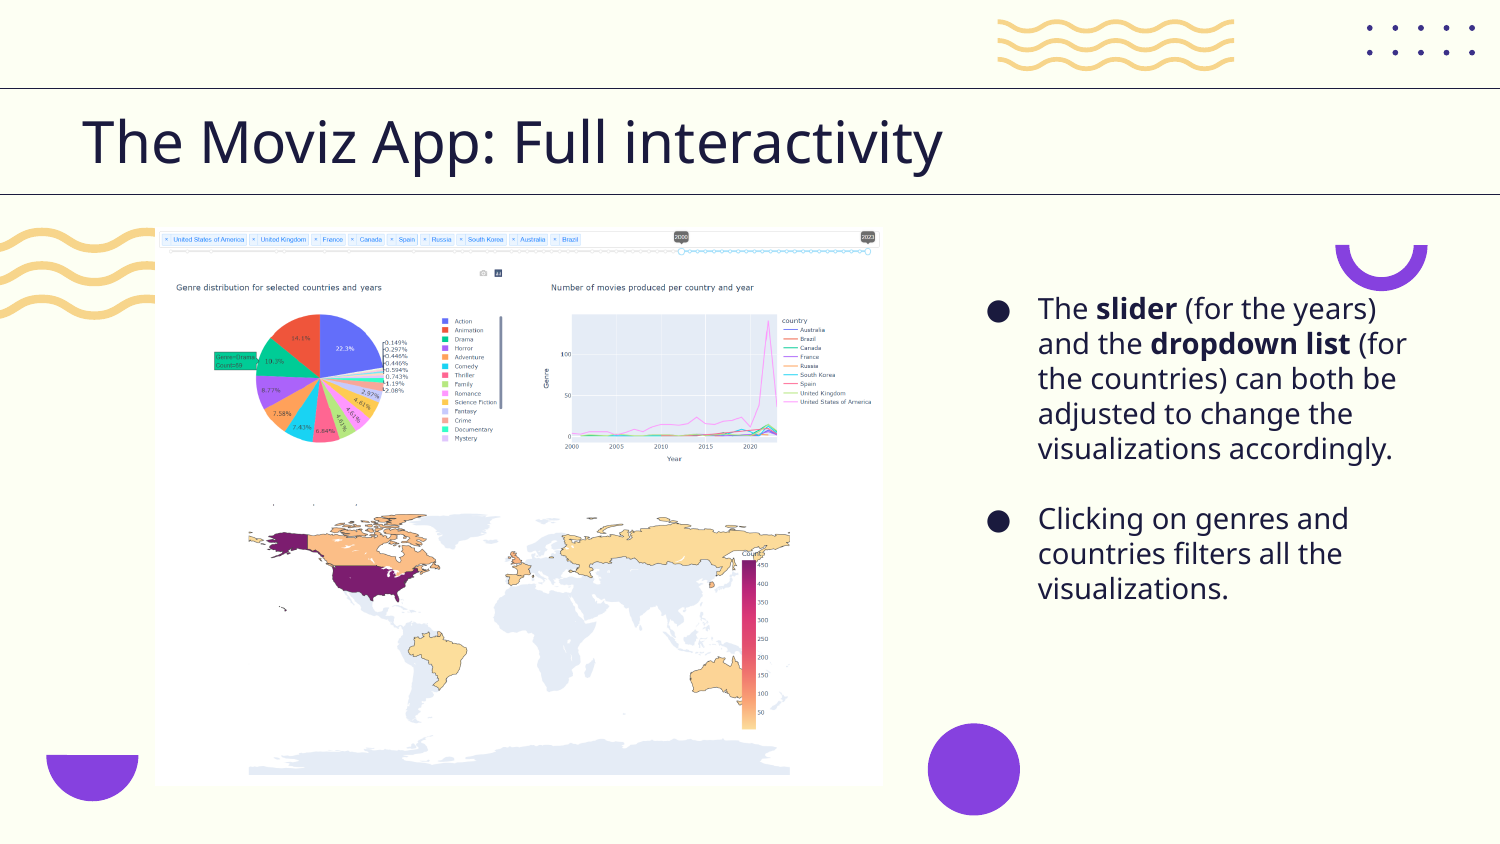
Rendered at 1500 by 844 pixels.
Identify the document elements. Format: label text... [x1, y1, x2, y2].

text_box [927, 723, 1020, 816]
picture [154, 227, 884, 786]
text_box The slider (for the years) and the dropdown list (for the countries) can both be adjusted to change the visualizations accordingly. Clicking on genres and countries filters all the visualizations. [947, 275, 1439, 621]
title The Moviz App: Full interactivity [67, 90, 1439, 185]
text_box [0, 227, 153, 320]
